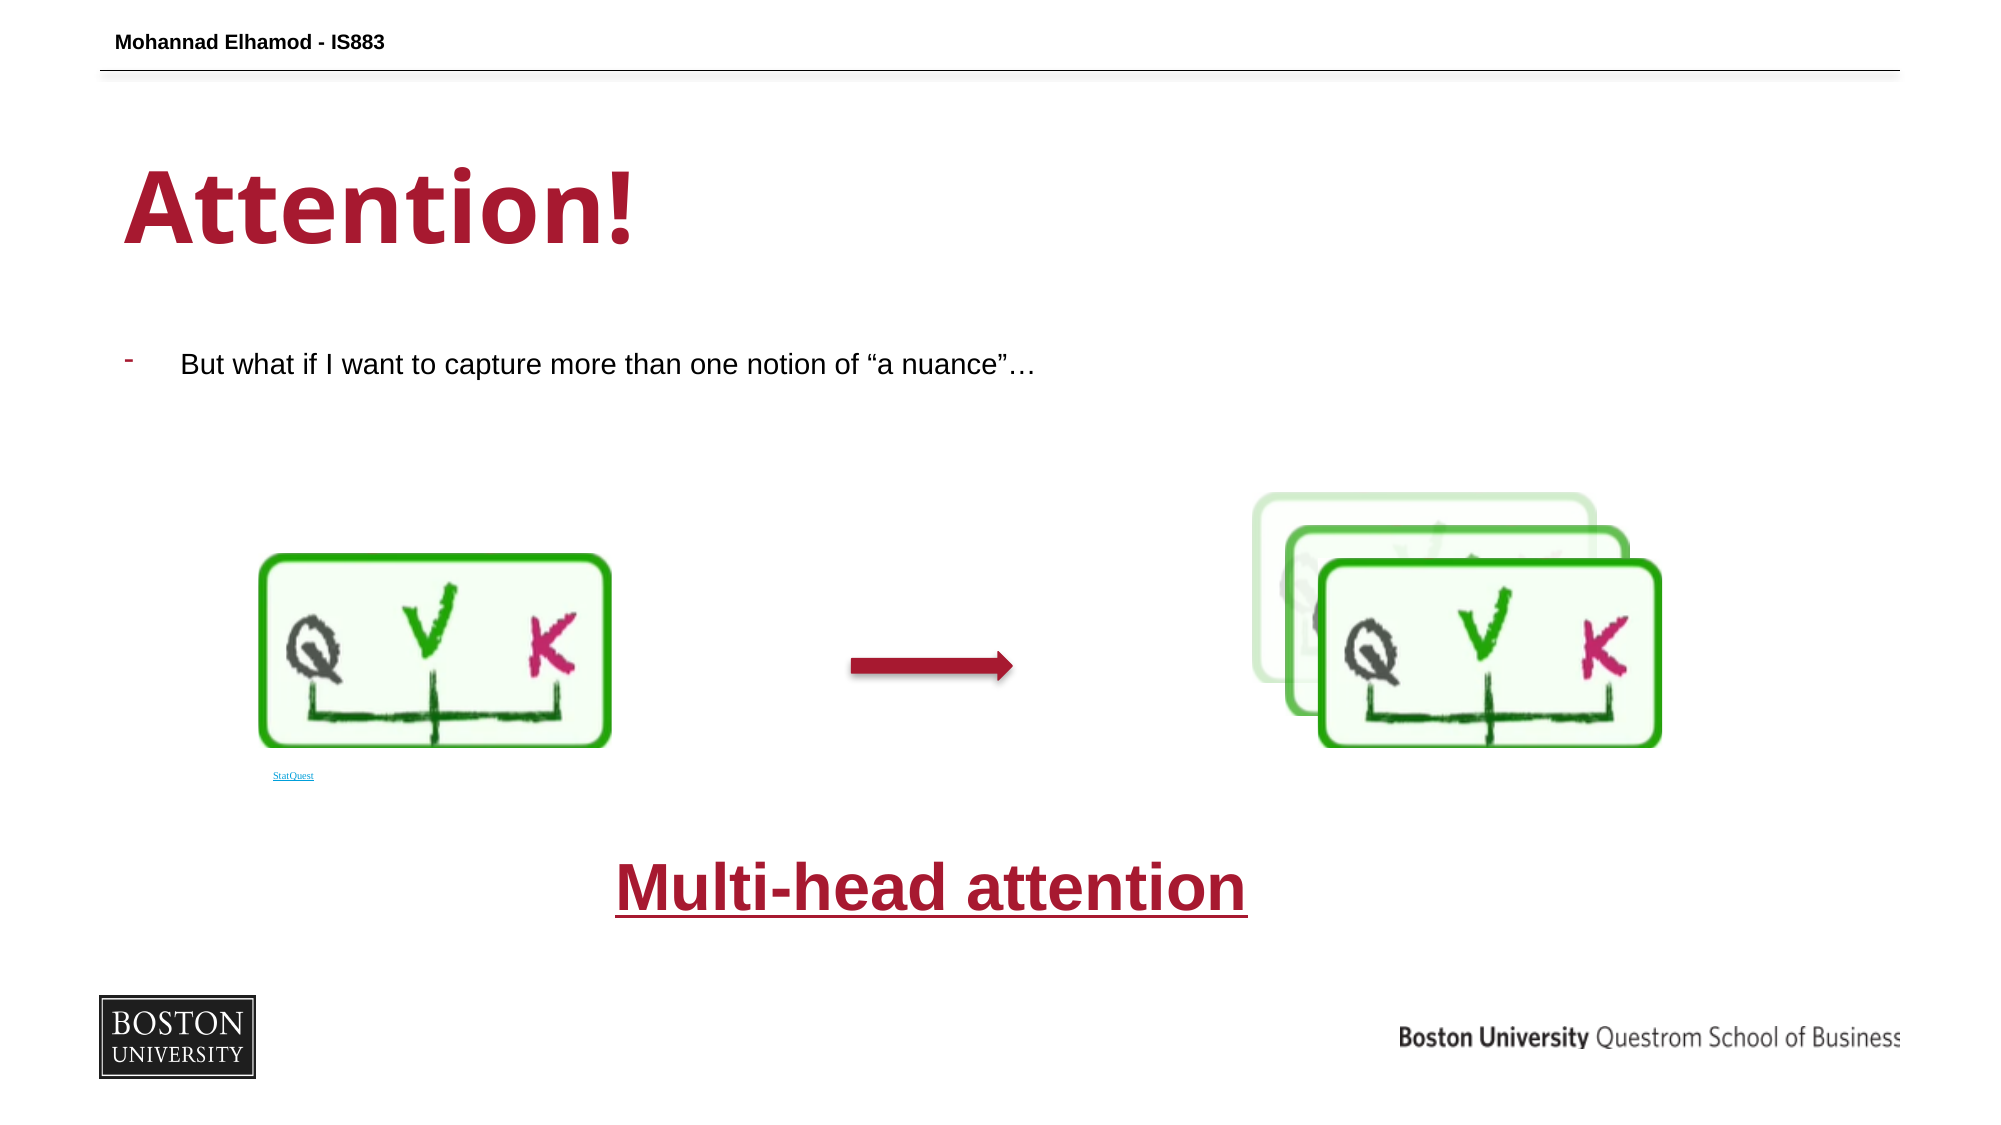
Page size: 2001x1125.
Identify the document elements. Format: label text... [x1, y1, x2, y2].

text_box Multi-head attention [600, 836, 1264, 932]
text_box StatQuest [258, 761, 792, 789]
text_box [850, 651, 1013, 681]
title Attention! [109, 137, 1900, 270]
picture [258, 552, 612, 749]
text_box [1251, 492, 1663, 749]
footer Mohannad Elhamod - IS883 [99, 10, 734, 71]
picture [99, 995, 256, 1079]
list But what if I want to capture more than one notion of “a nuance”… [109, 337, 1317, 966]
